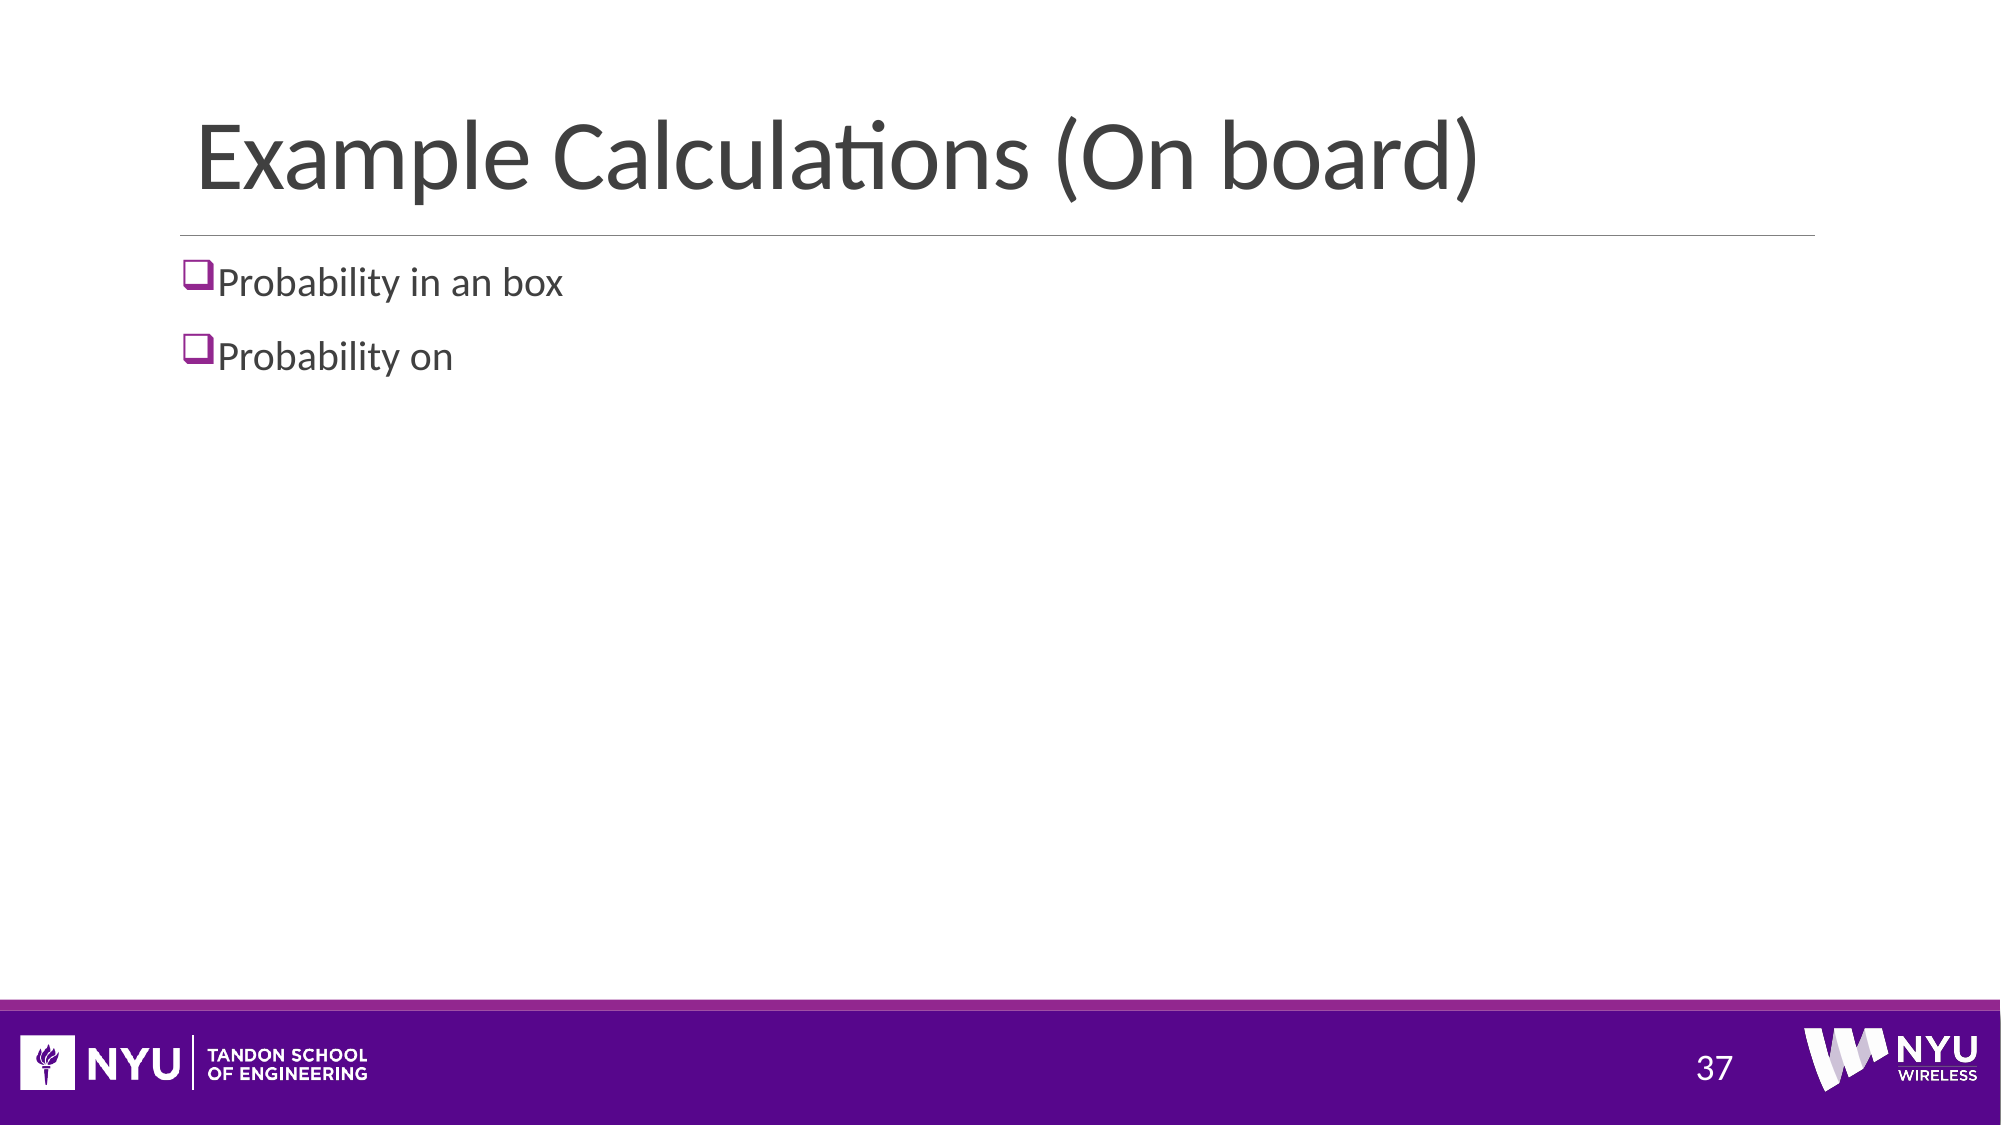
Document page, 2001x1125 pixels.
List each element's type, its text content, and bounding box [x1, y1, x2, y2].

slide_number 37 [1533, 1035, 1749, 1096]
title Example Calculations (On board) [180, 47, 1830, 218]
